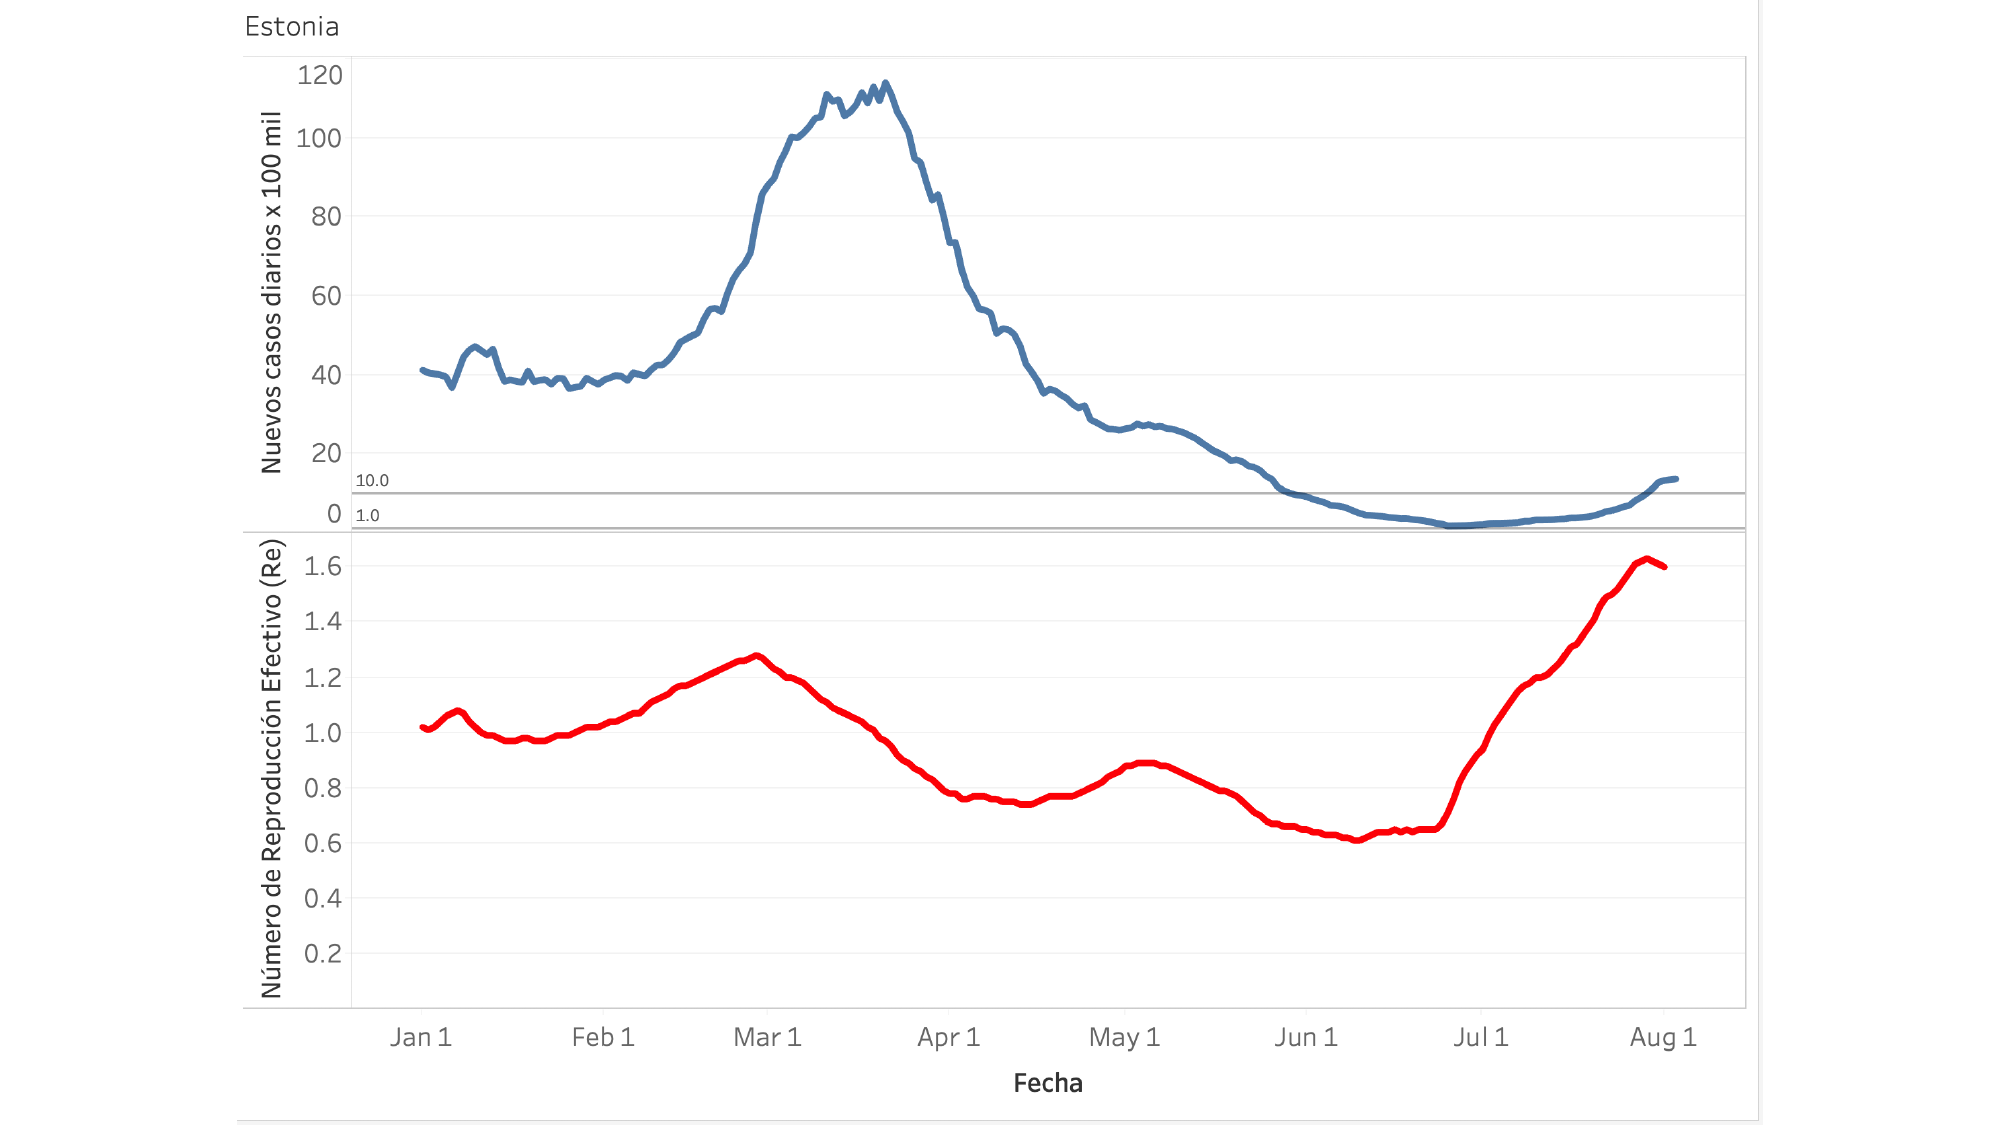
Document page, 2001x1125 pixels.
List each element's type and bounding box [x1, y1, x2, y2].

picture [237, 0, 1763, 1125]
